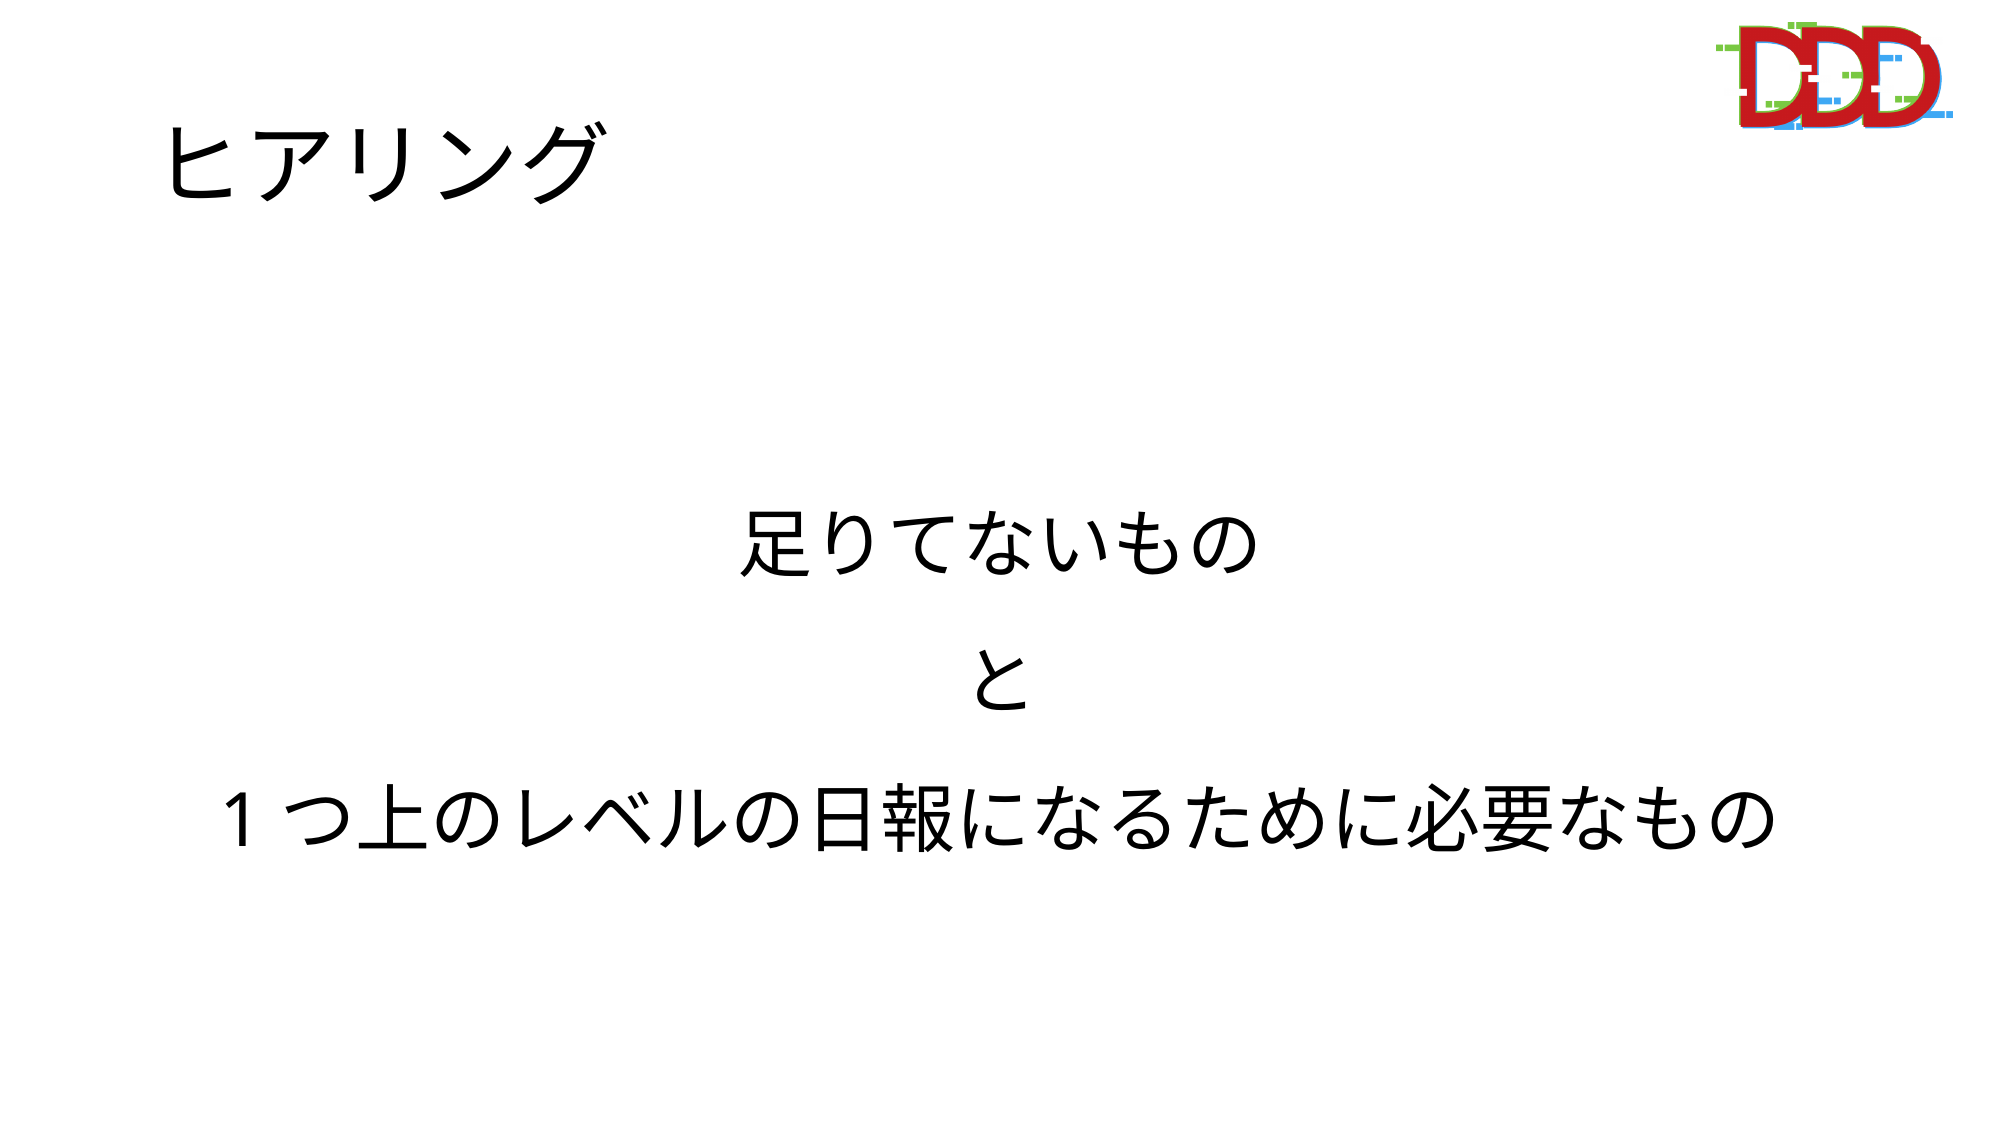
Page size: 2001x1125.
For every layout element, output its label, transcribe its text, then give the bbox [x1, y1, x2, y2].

list 足りてないもの と 1つ上のレベルの日報になるために必要なもの [137, 299, 1863, 1014]
picture [1716, 22, 1953, 130]
title ヒアリング [137, 59, 1863, 278]
